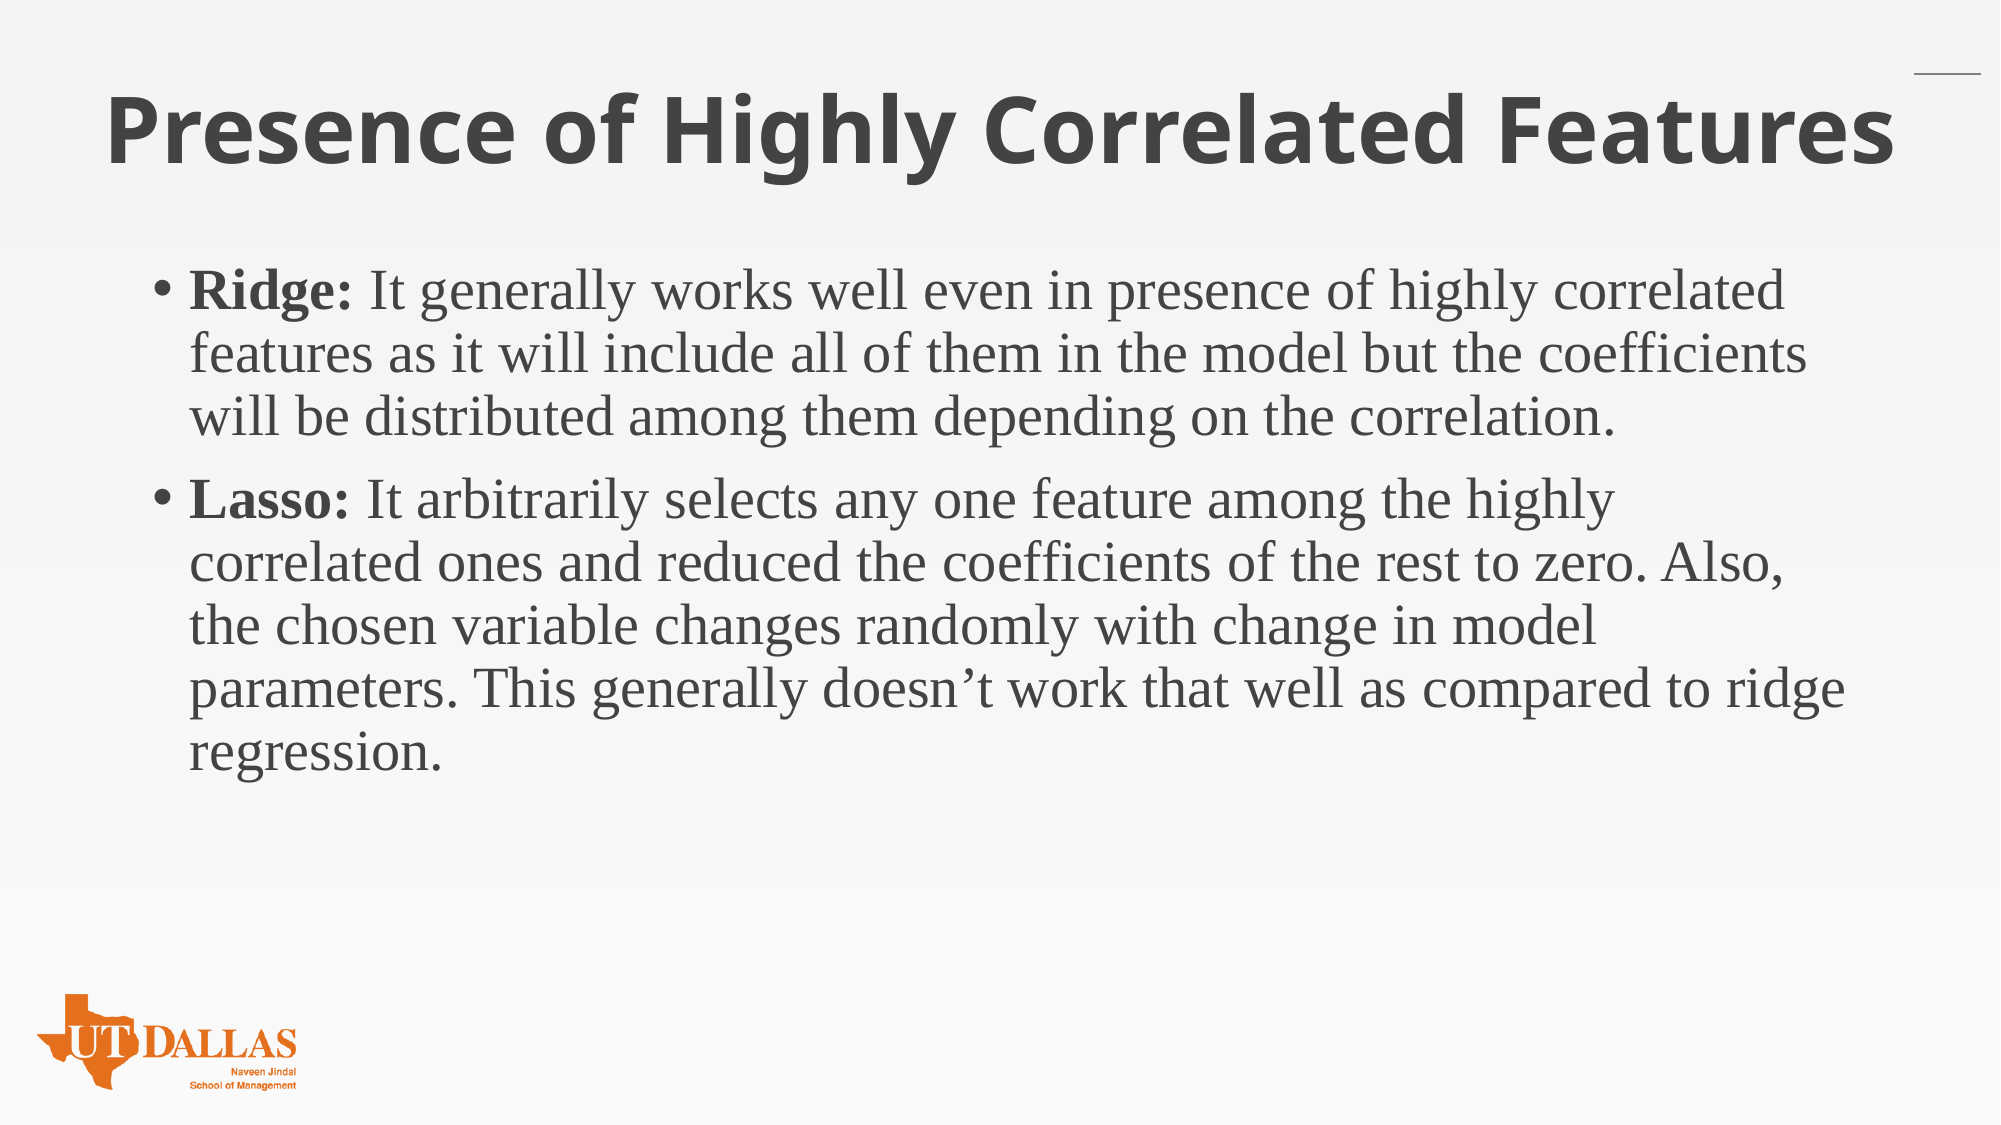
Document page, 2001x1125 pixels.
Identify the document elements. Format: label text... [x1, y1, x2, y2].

title Presence of Highly Correlated Features [0, 43, 2000, 224]
picture [34, 992, 299, 1103]
list Ridge: It generally works well even in presence of highly correlated features as it will include all of them in the model but the coefficients will be distributed among them depending on the correlation. Lasso: It arbitrarily selects any one feature among the highly correlated ones and reduced the coefficients of the rest to zero. Also, the chosen variable changes randomly with change in model parameters. This generally doesn’t work that well as compared to ridge regression. [137, 251, 1863, 1014]
